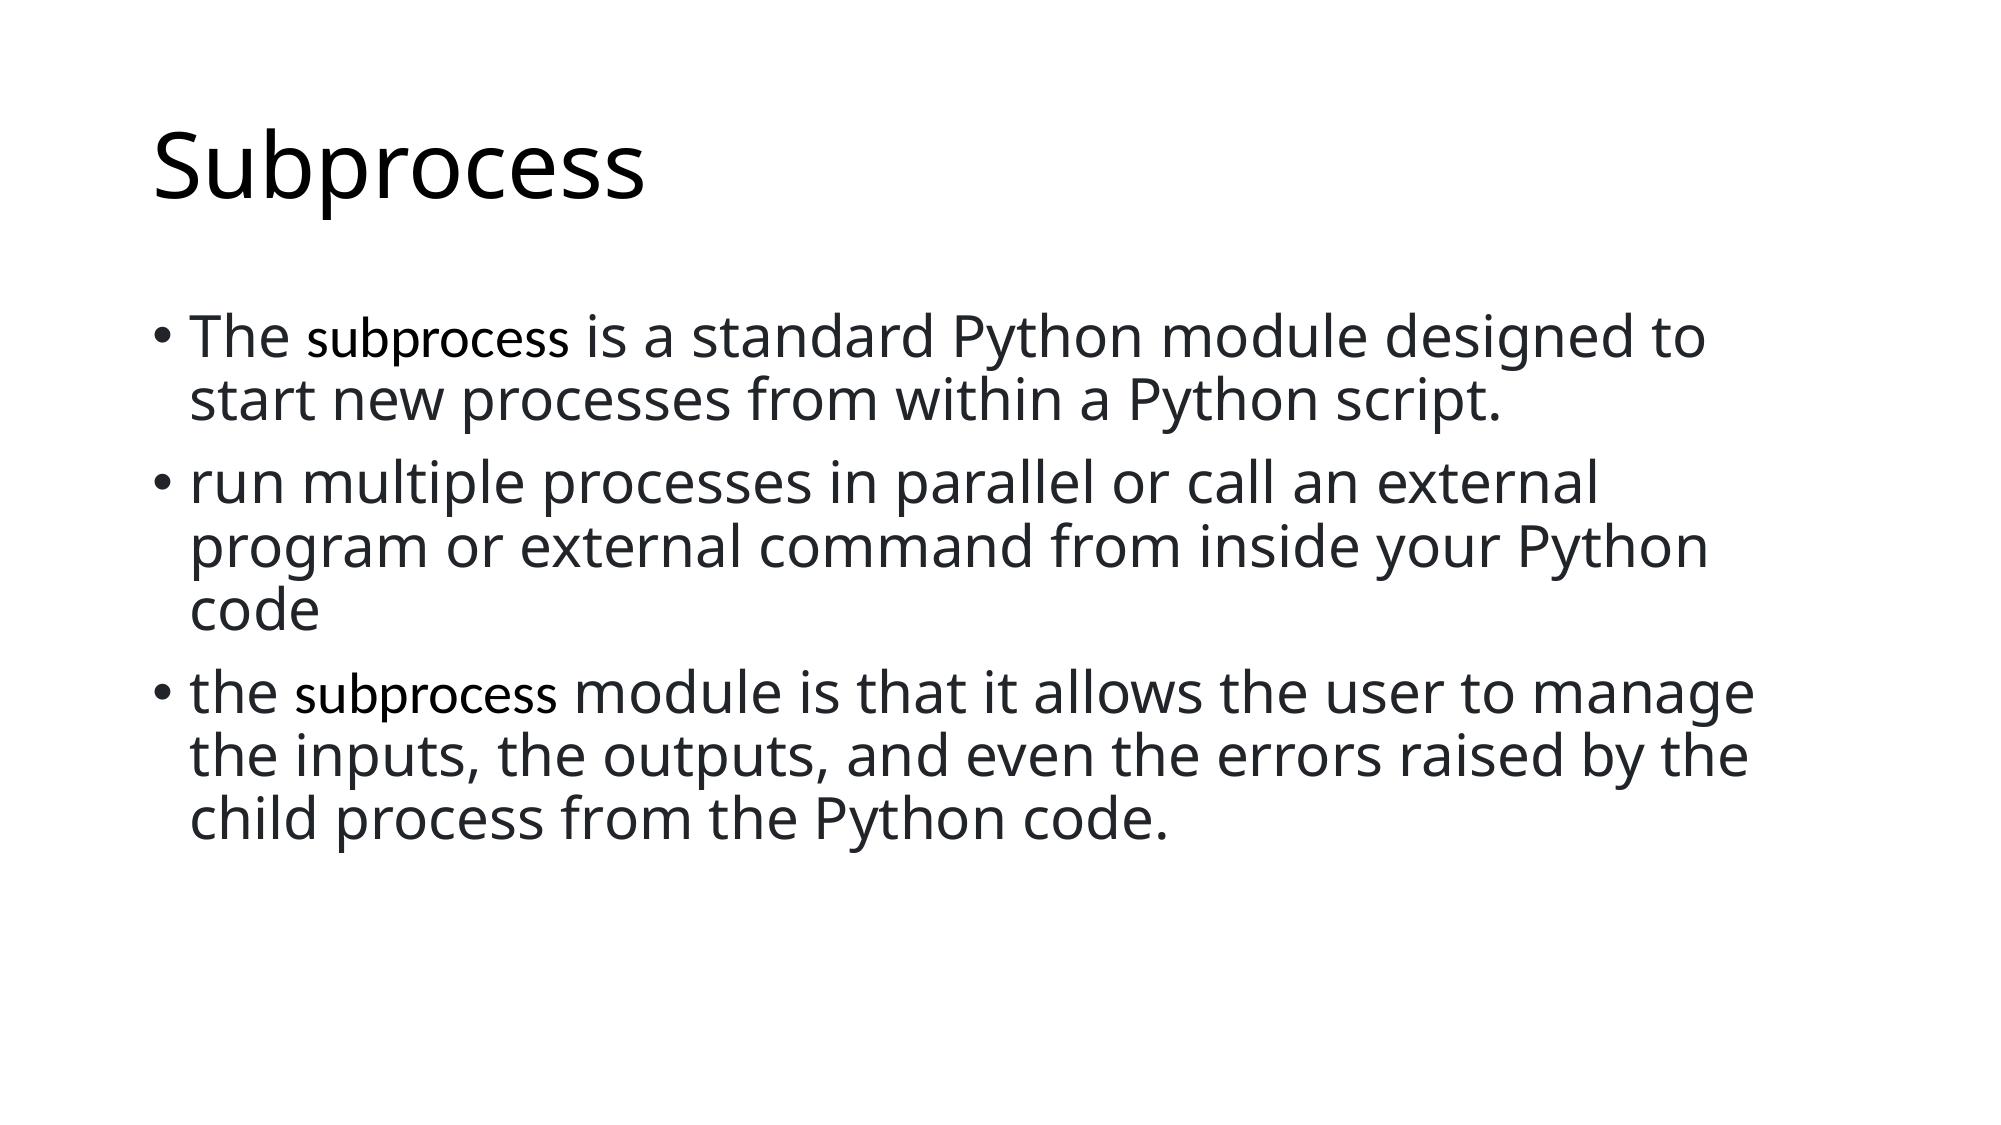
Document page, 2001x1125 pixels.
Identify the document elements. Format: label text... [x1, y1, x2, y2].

list The subprocess is a standard Python module designed to start new processes from within a Python script. run multiple processes in parallel or call an external program or external command from inside your Python code the subprocess module is that it allows the user to manage the inputs, the outputs, and even the errors raised by the child process from the Python code. [137, 299, 1863, 1014]
title Subprocess [137, 59, 1863, 278]
